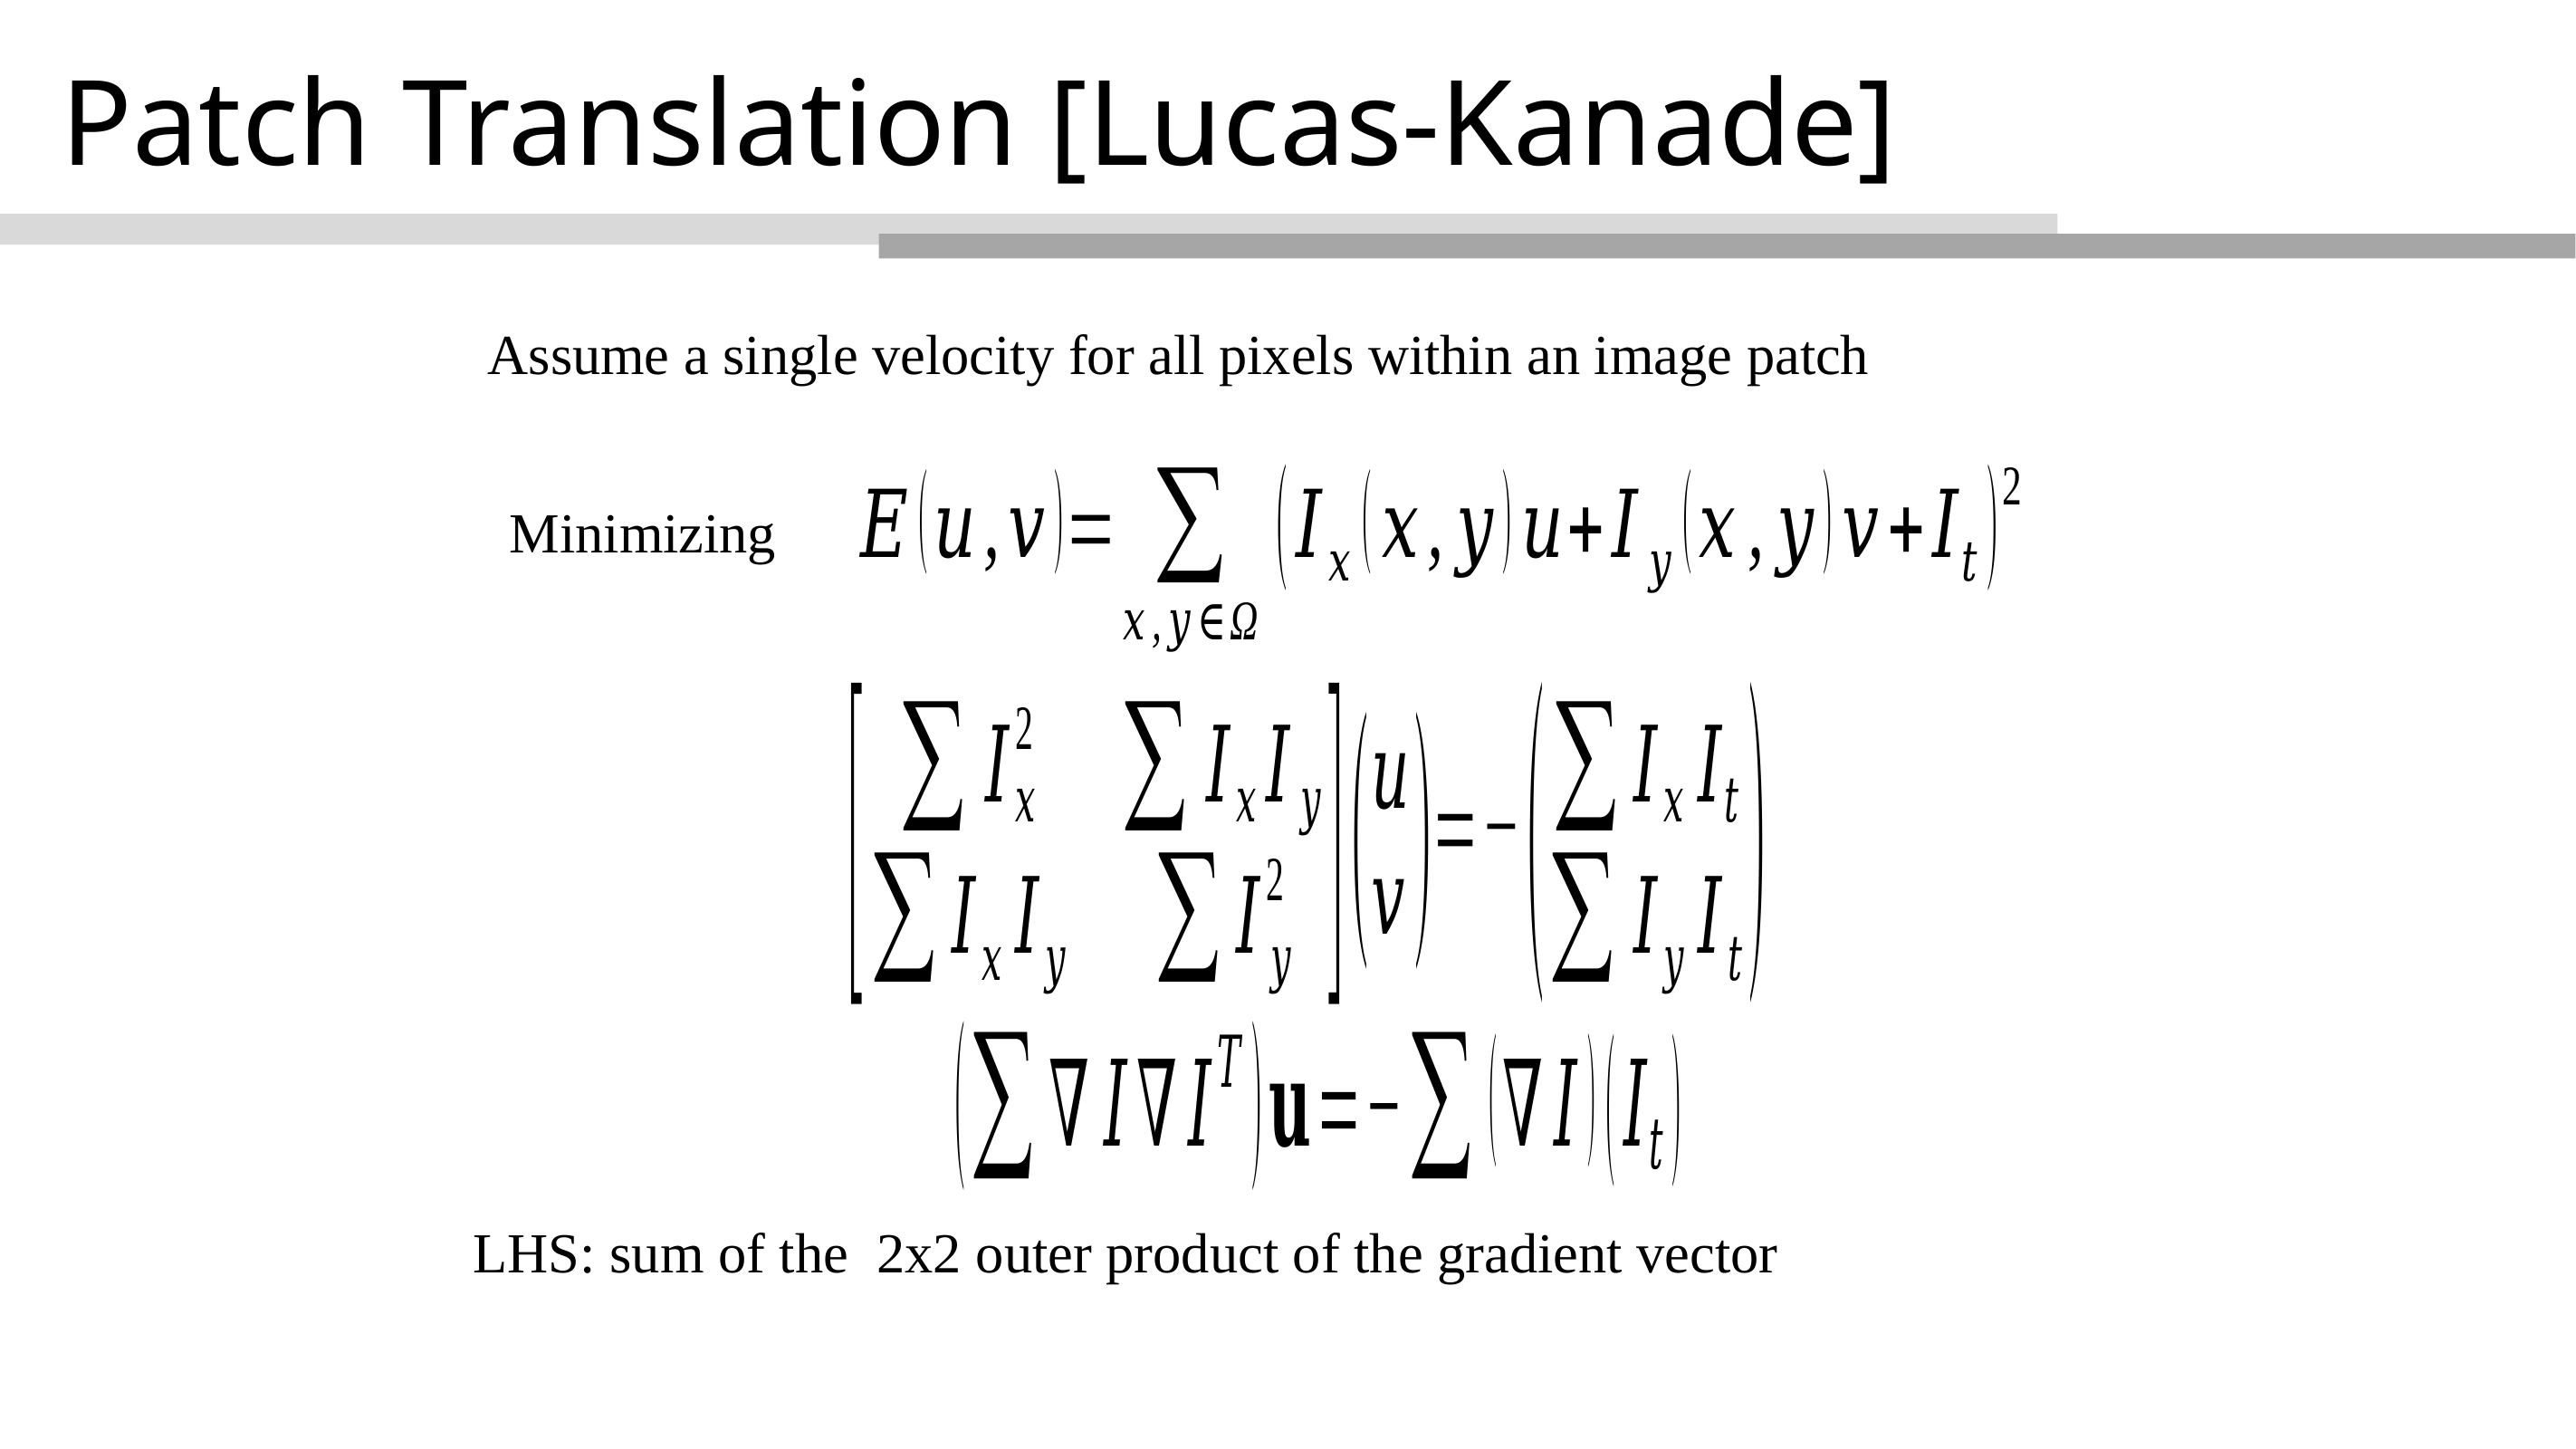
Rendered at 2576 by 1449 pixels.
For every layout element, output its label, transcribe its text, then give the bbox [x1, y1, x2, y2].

text_box Assume a single velocity for all pixels within an image patch [480, 310, 2158, 393]
title Patch Translation [Lucas-Kanade] [47, 29, 2524, 226]
text_box Minimizing [502, 488, 857, 572]
text_box LHS: sum of the 2x2 outer product of the gradient vector [465, 1208, 2172, 1292]
